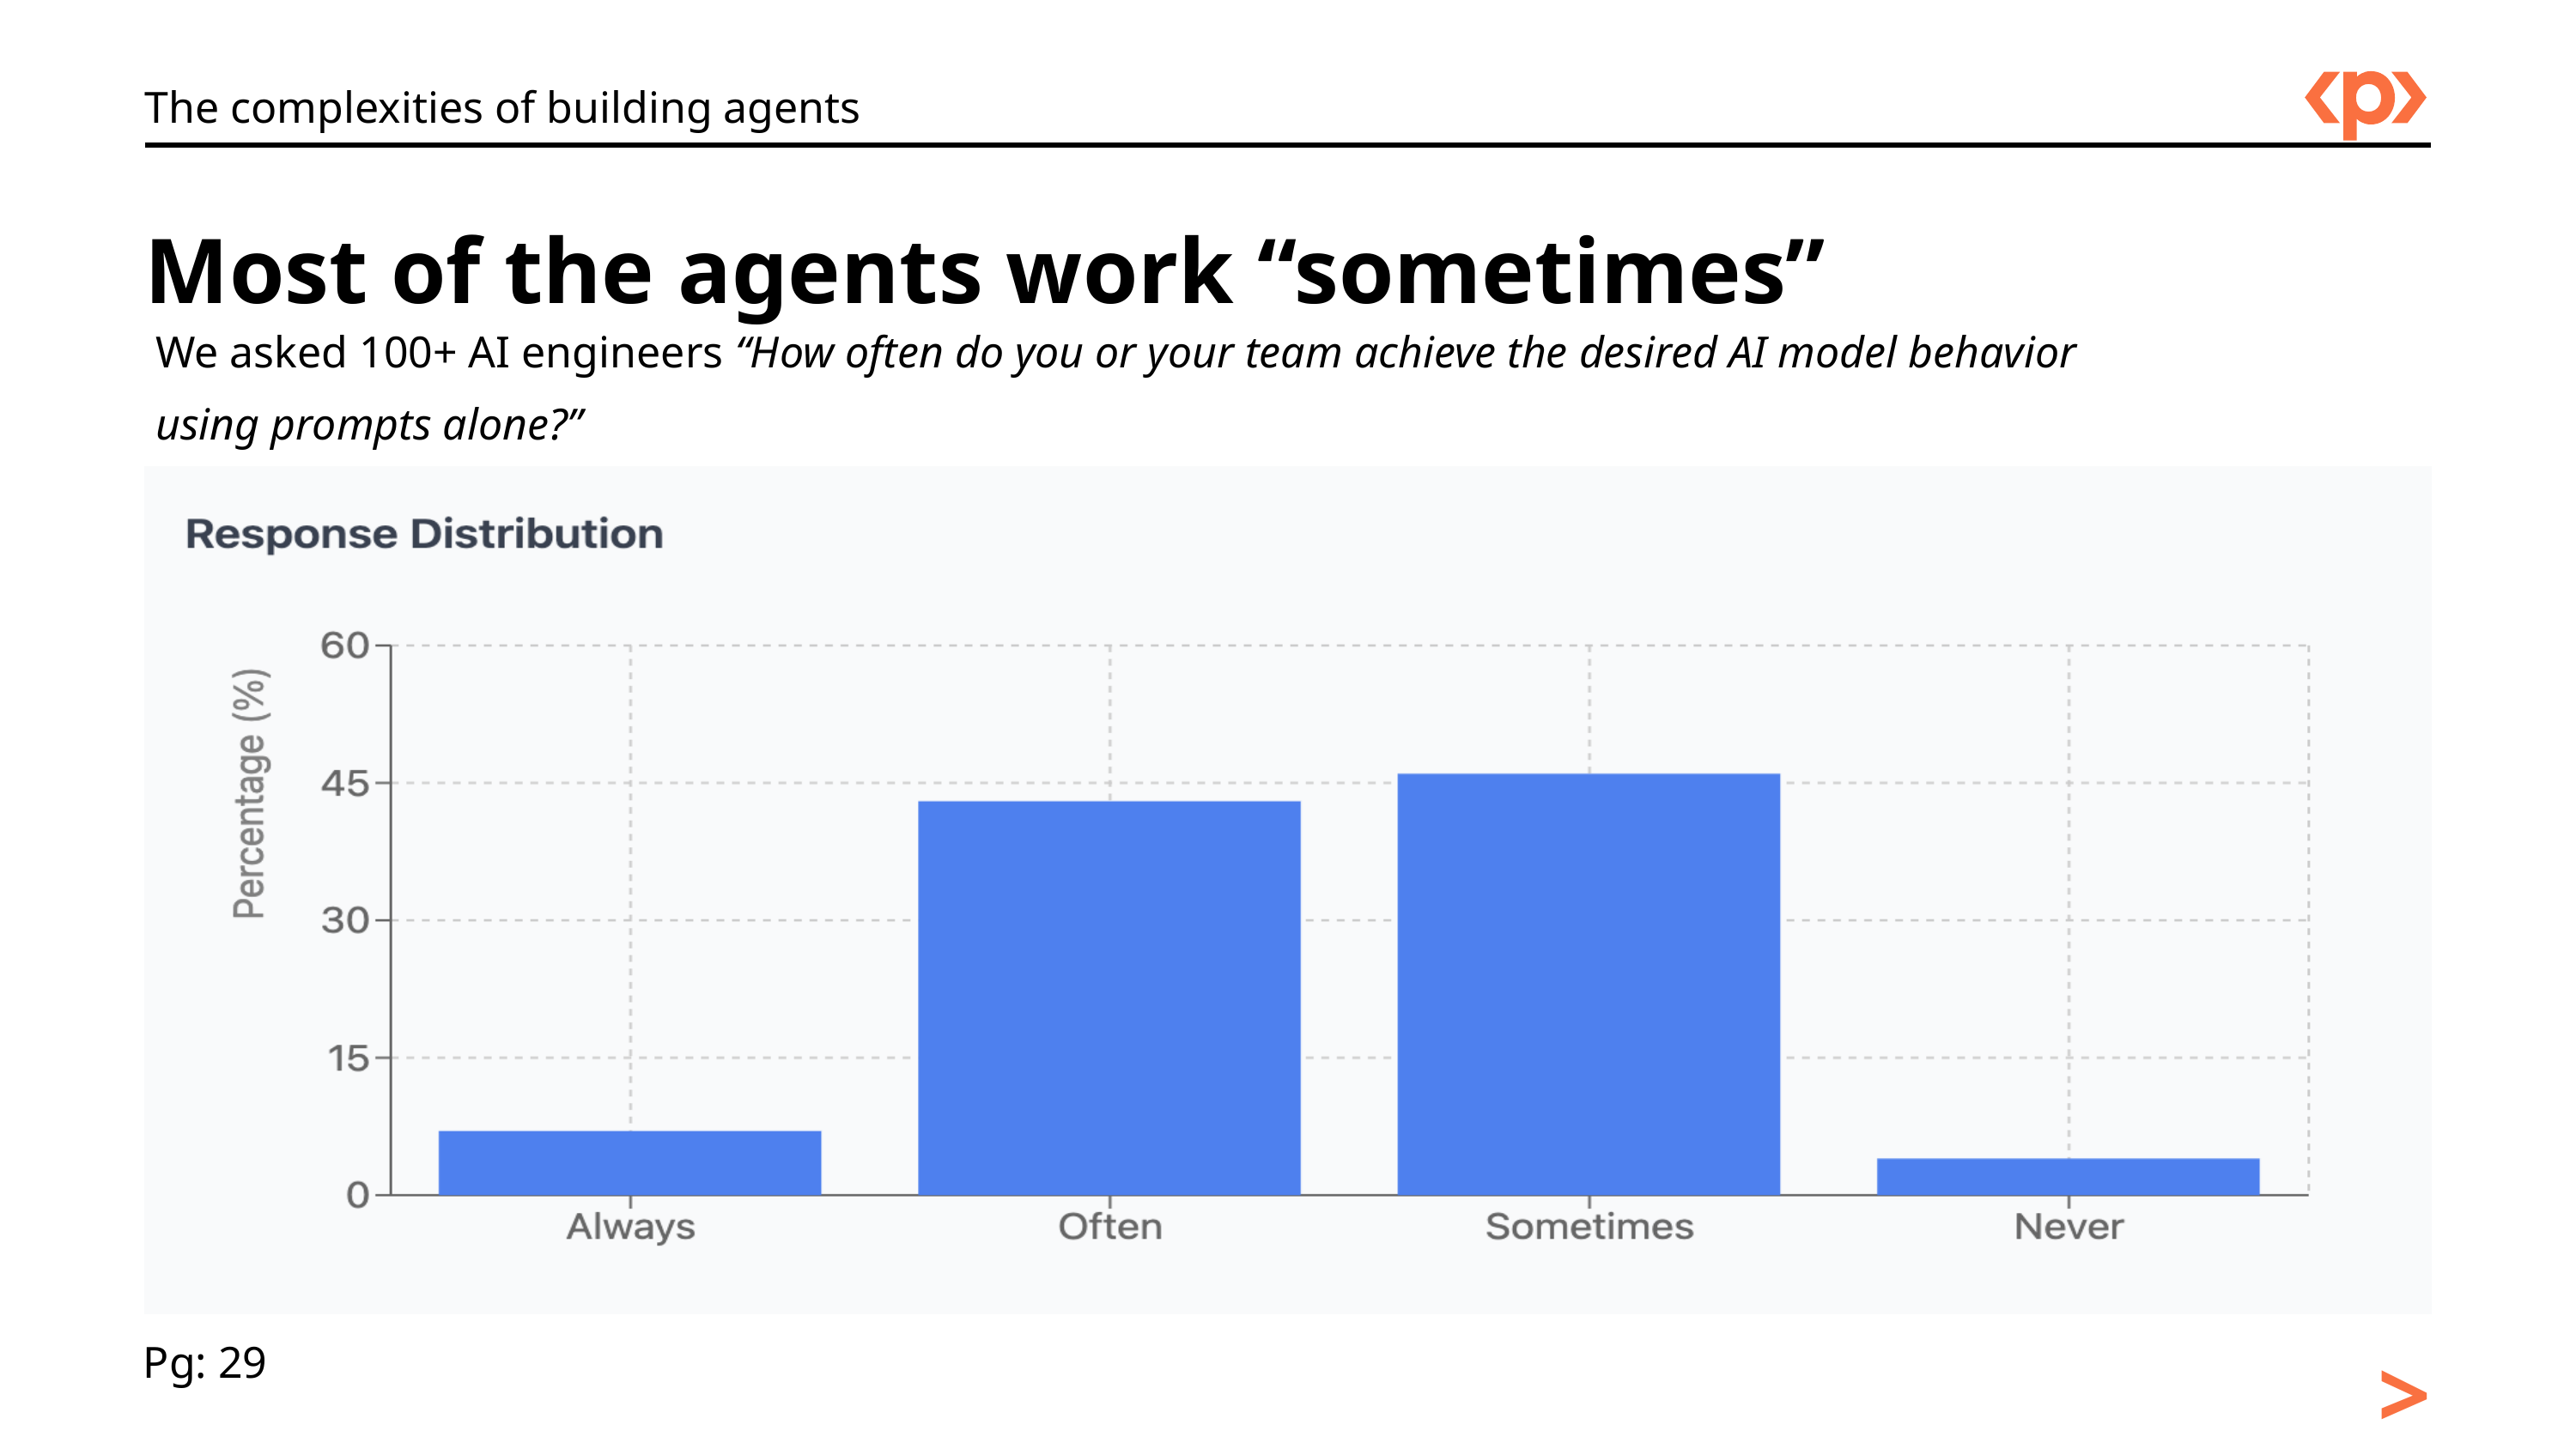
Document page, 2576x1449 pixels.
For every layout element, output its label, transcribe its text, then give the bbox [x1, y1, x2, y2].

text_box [2304, 70, 2427, 141]
text_box Pg: 29 [143, 1322, 289, 1387]
text_box The complexities of building agents [144, 59, 867, 132]
text_box Most of the agents work “sometimes” [144, 170, 1988, 321]
text_box > [2378, 1324, 2432, 1448]
text_box We asked 100+ AI engineers “How often do you or your team achieve the desired AI model behavior using prompts alone?” [155, 305, 2120, 448]
picture [144, 466, 2432, 1315]
